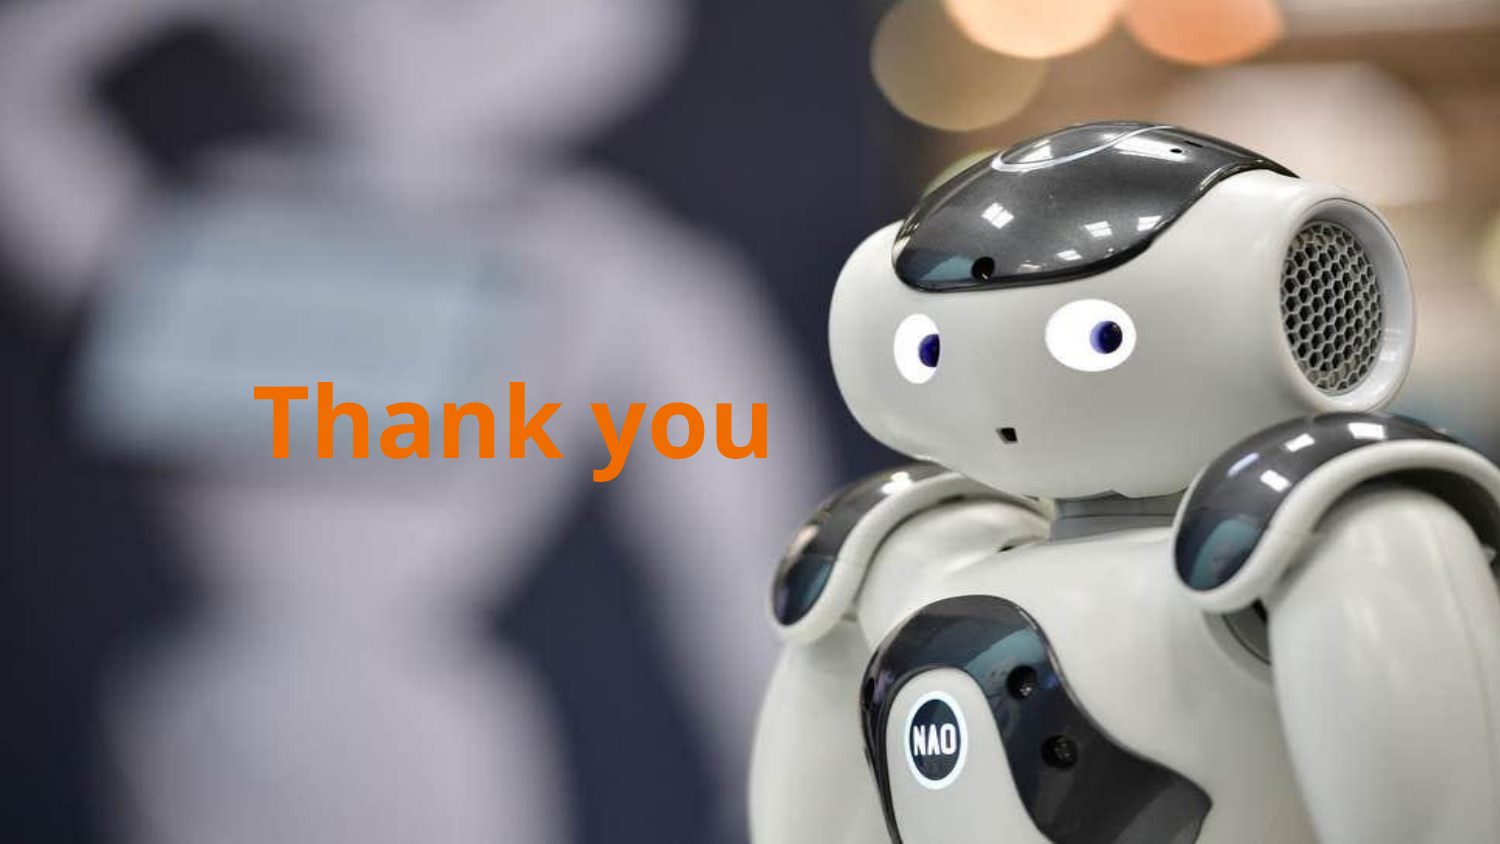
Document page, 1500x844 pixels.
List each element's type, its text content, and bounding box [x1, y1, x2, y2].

picture [0, 0, 1500, 844]
title Thank you [0, 343, 1214, 642]
